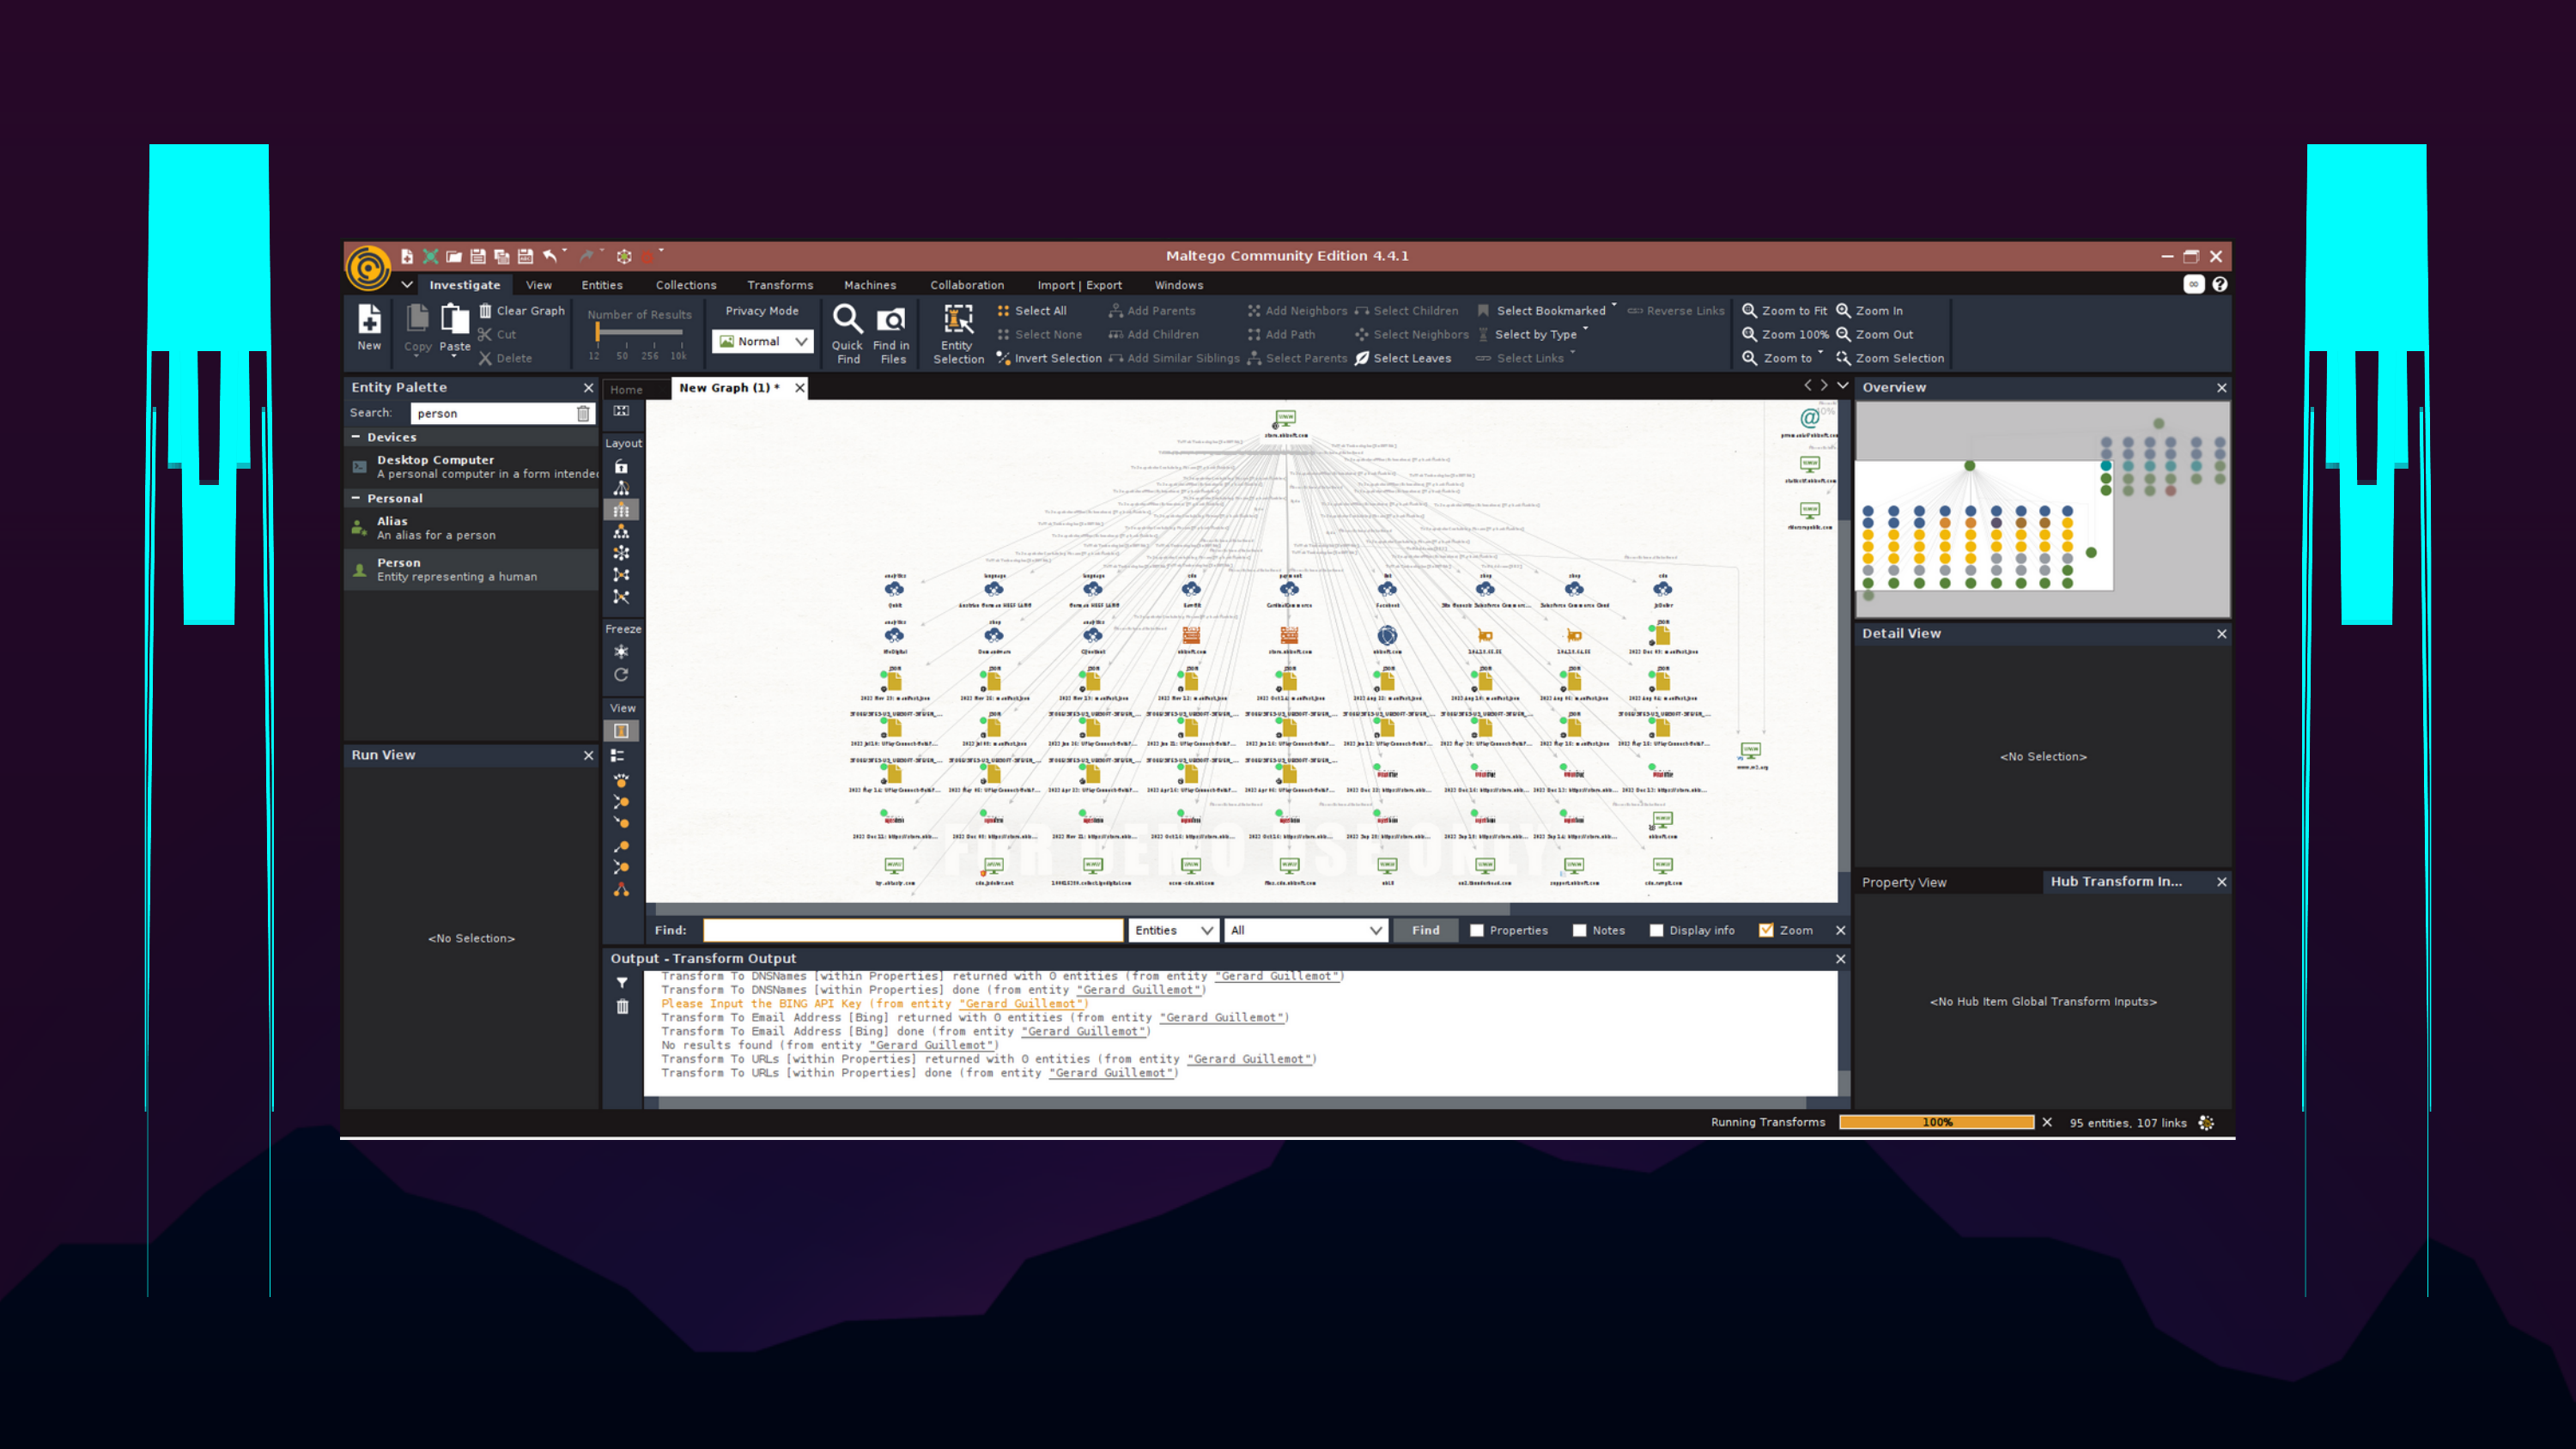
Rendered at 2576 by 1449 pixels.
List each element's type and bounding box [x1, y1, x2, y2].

text_box [144, 144, 274, 1297]
text_box [2302, 144, 2432, 1297]
text_box [0, 0, 2576, 1449]
text_box [340, 238, 2236, 1140]
